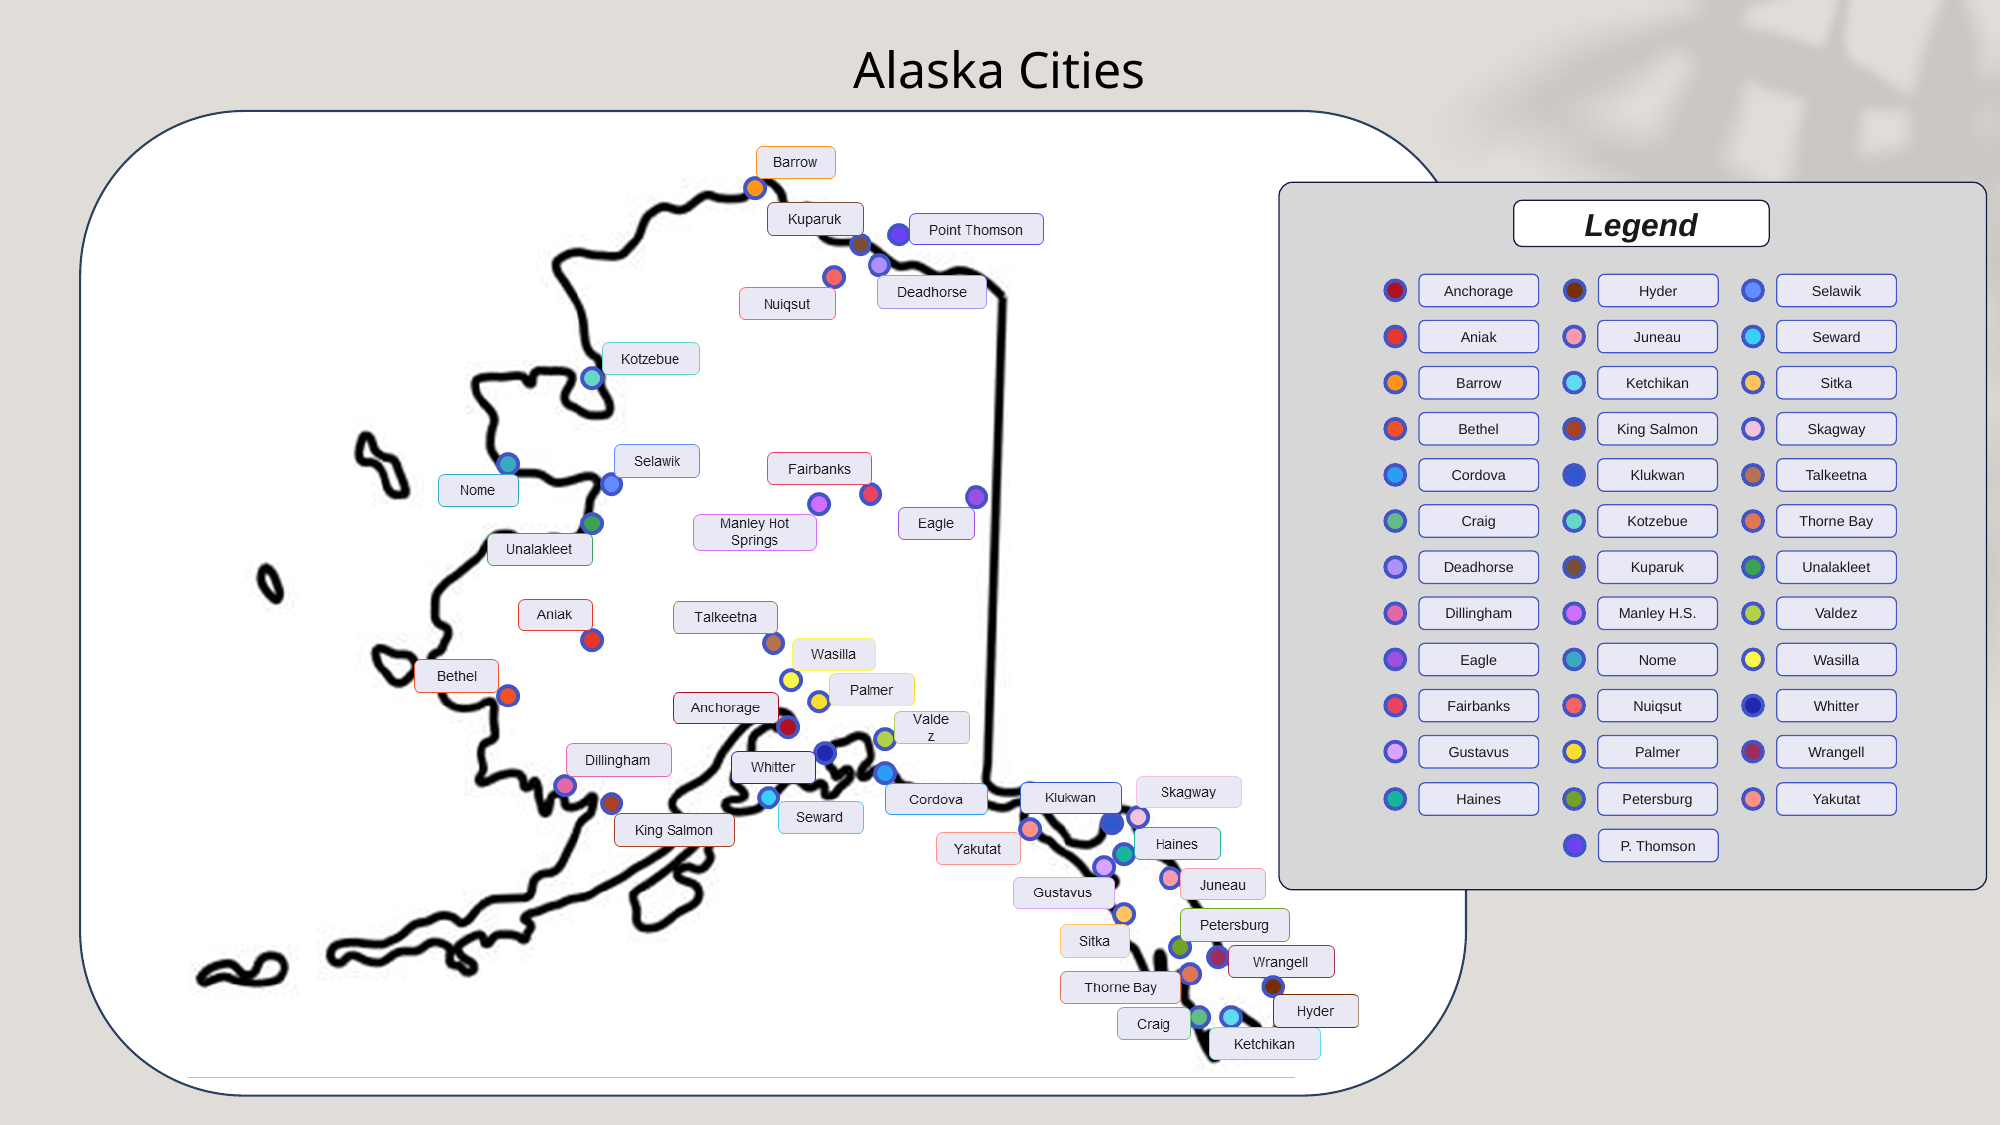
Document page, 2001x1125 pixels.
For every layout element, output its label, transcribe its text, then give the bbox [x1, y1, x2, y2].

picture [187, 146, 1359, 1078]
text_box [1278, 182, 1987, 890]
text_box [79, 123, 1468, 1097]
title Alaska Cities [106, 13, 1894, 123]
